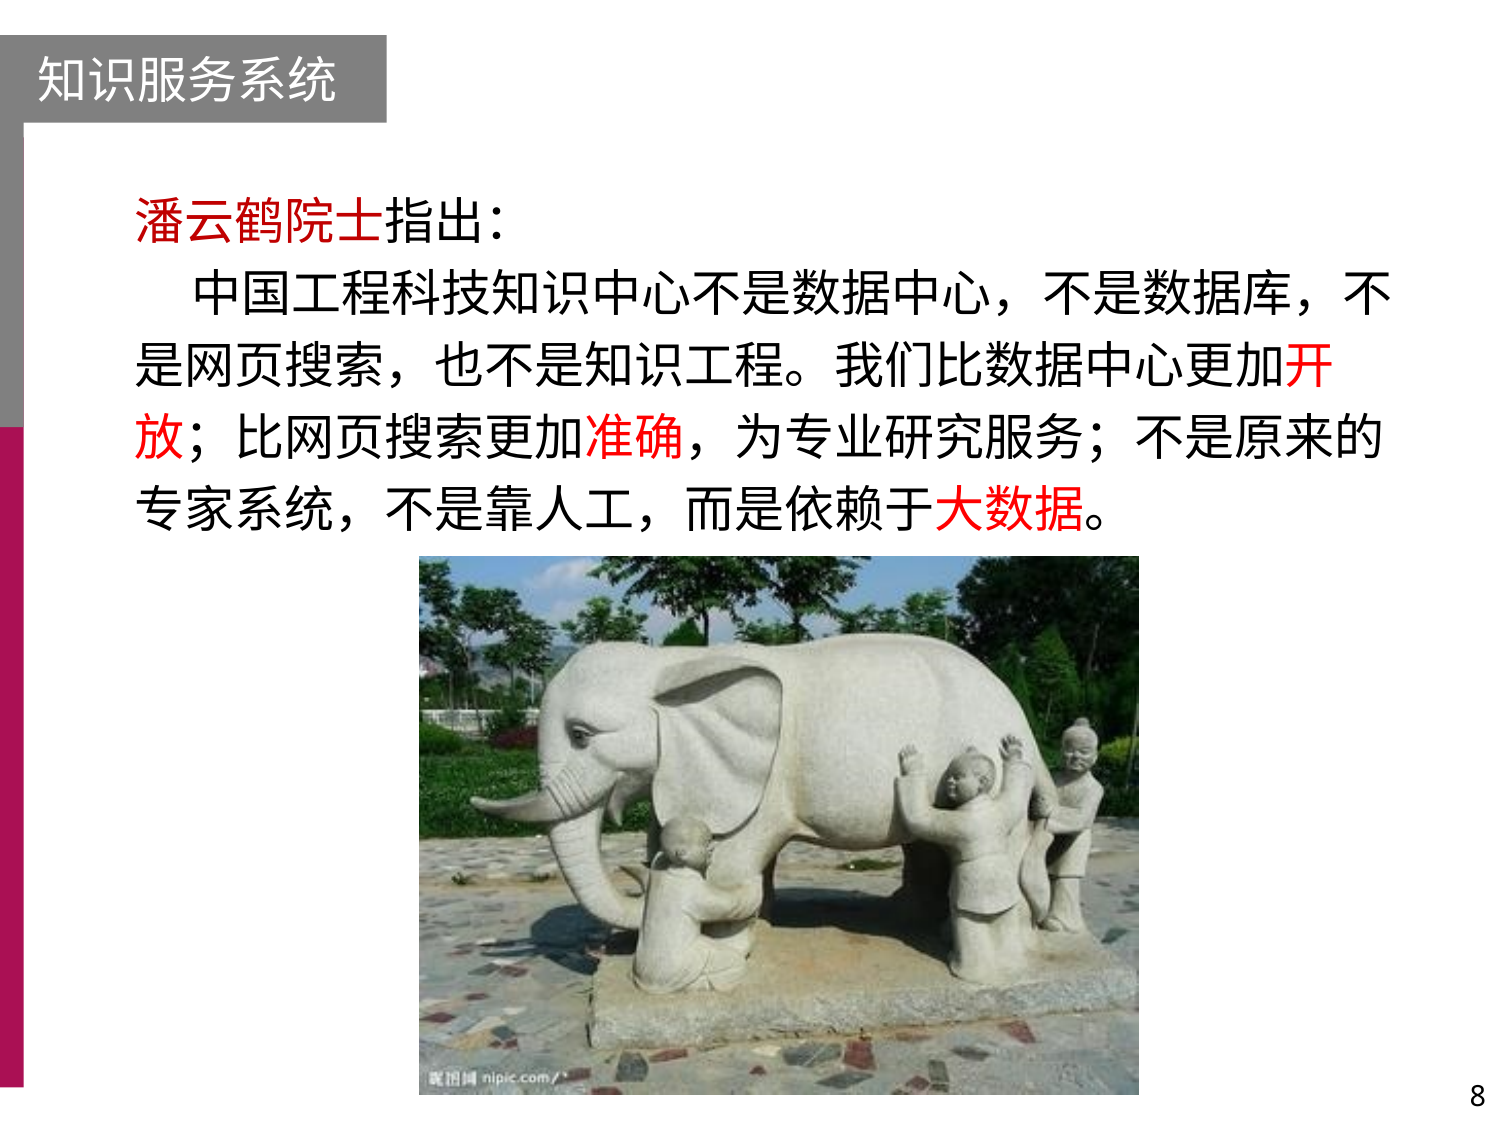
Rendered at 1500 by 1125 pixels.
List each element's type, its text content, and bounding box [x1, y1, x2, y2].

slide_number 8 [1151, 1046, 1500, 1125]
text_box 潘云鹤院士指出： 中国工程科技知识中心不是数据中心，不是数据库，不是网页搜索，也不是知识工程。我们比数据中心更加开放；比网页搜索更加准确，为专业研究服务；不是原来的专家系统，不是靠人工，而是依赖于大数据。 [35, 151, 1424, 545]
text_box 知识服务系统 [0, 35, 387, 123]
picture [418, 556, 1139, 1096]
